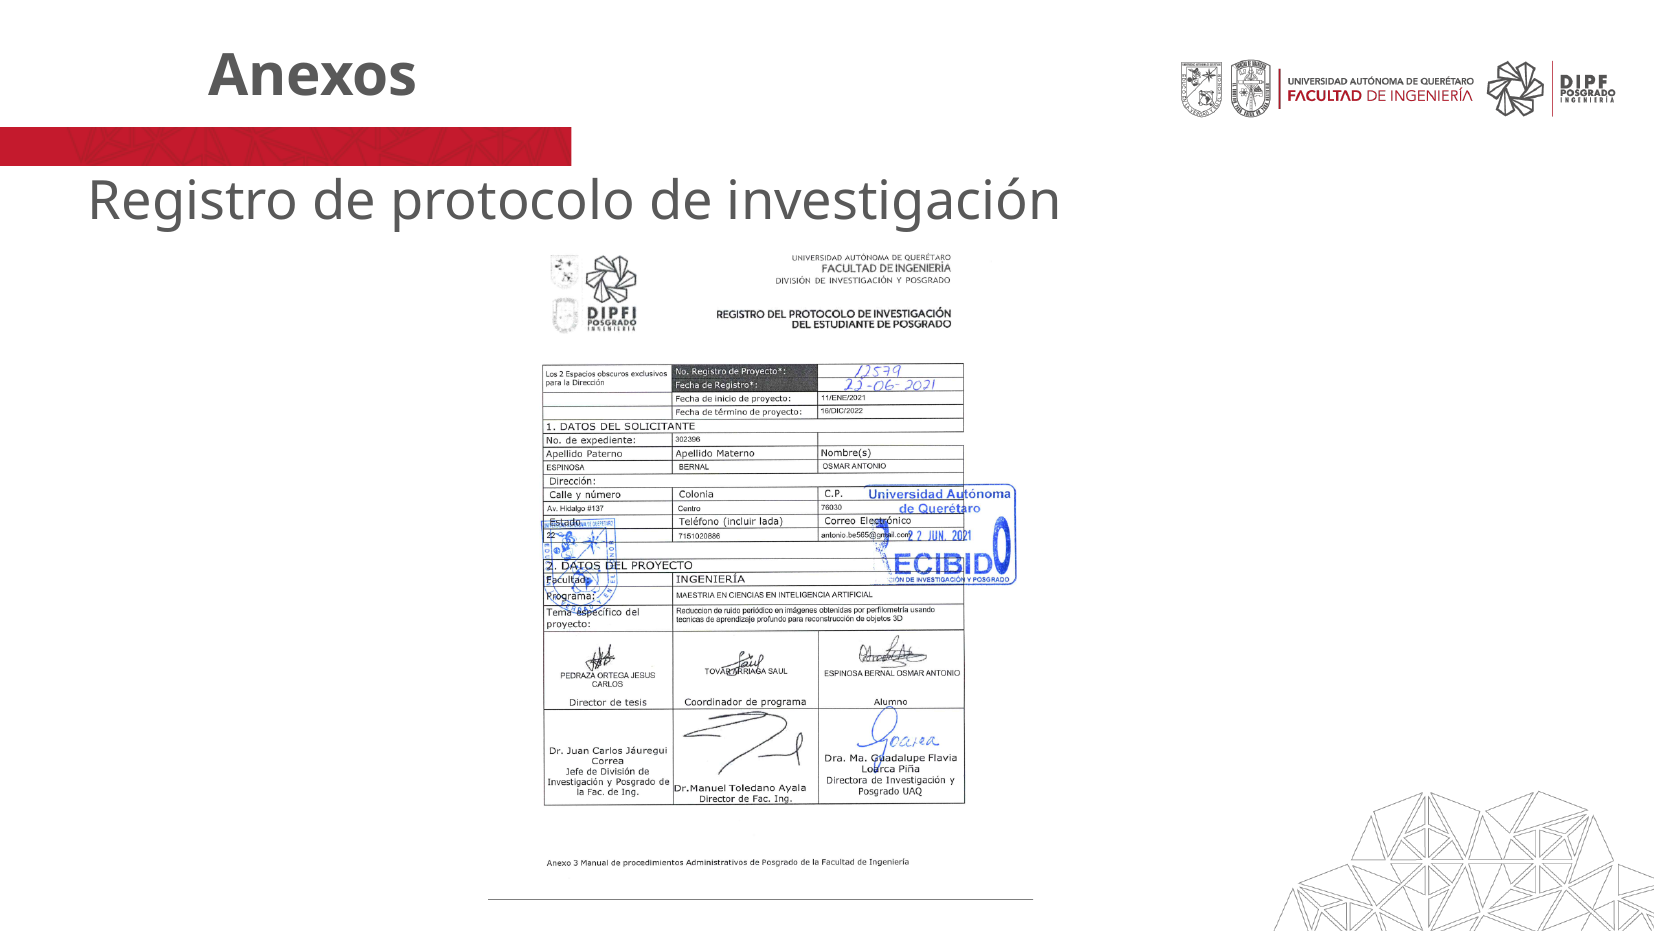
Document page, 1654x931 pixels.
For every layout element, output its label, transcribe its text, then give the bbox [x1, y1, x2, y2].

text_box Anexos [54, 11, 572, 127]
picture [0, 127, 572, 167]
picture [487, 243, 1034, 900]
picture [1176, 54, 1620, 133]
picture [1257, 781, 1654, 931]
text_box Registro de protocolo de investigación [73, 165, 1636, 302]
